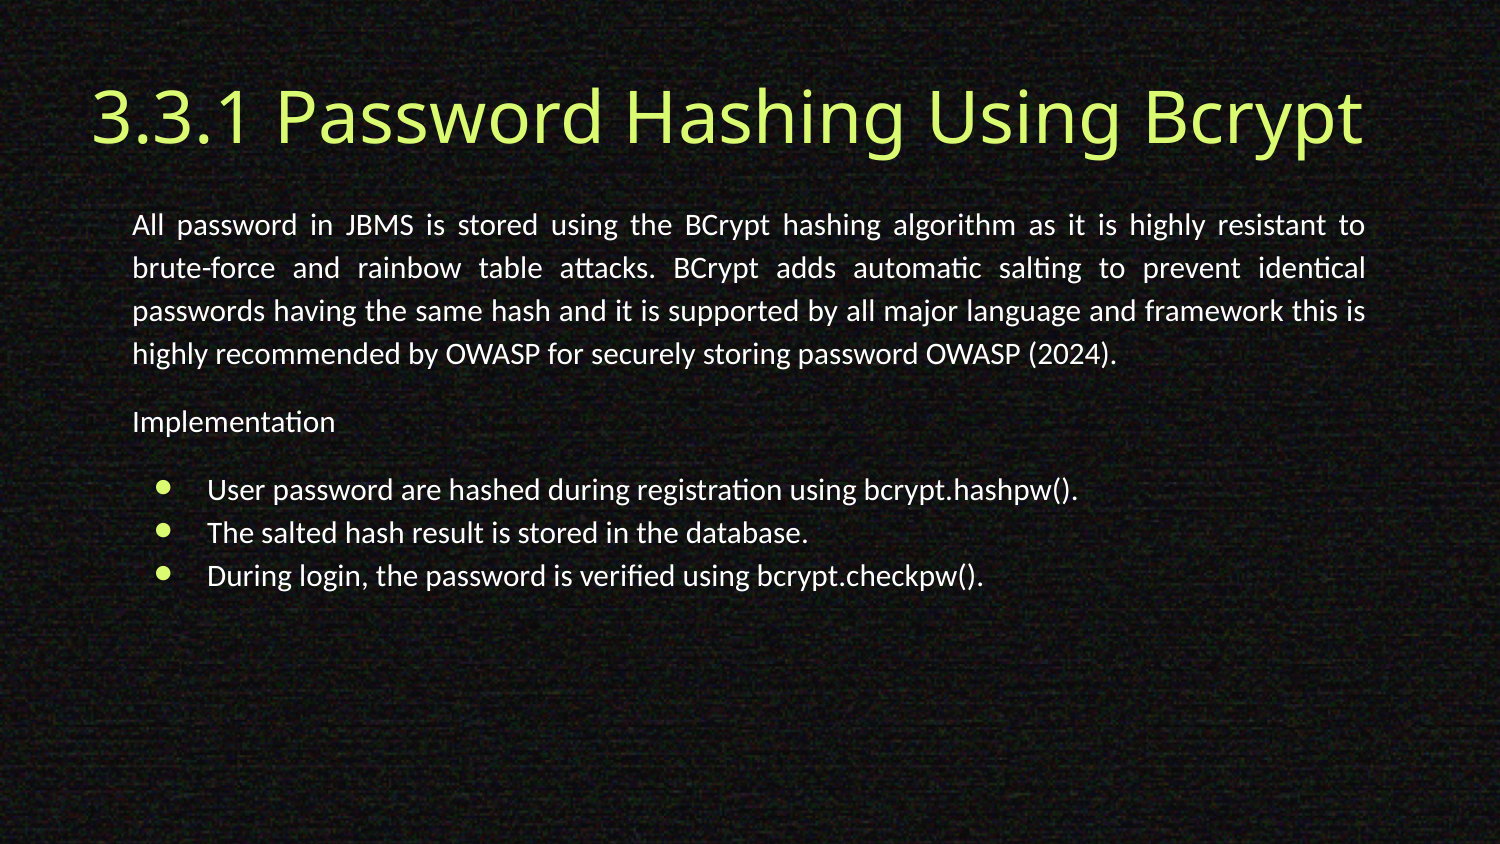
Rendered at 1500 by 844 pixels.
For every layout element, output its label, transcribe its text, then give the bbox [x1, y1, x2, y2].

list All password in JBMS is stored using the BCrypt hashing algorithm as it is highly resistant to brute-force and rainbow table attacks. BCrypt adds automatic salting to prevent identical passwords having the same hash and it is supported by all major language and framework this is highly recommended by OWASP for securely storing password OWASP (2024). Implementation User password are hashed during registration using bcrypt.hashpw(). The salted hash result is stored in the database. During login, the password is verified using bcrypt.checkpw(). [116, 183, 1383, 756]
picture [0, 0, 1500, 844]
title 3.3.1 Password Hashing Using Bcrypt [76, 55, 1424, 150]
